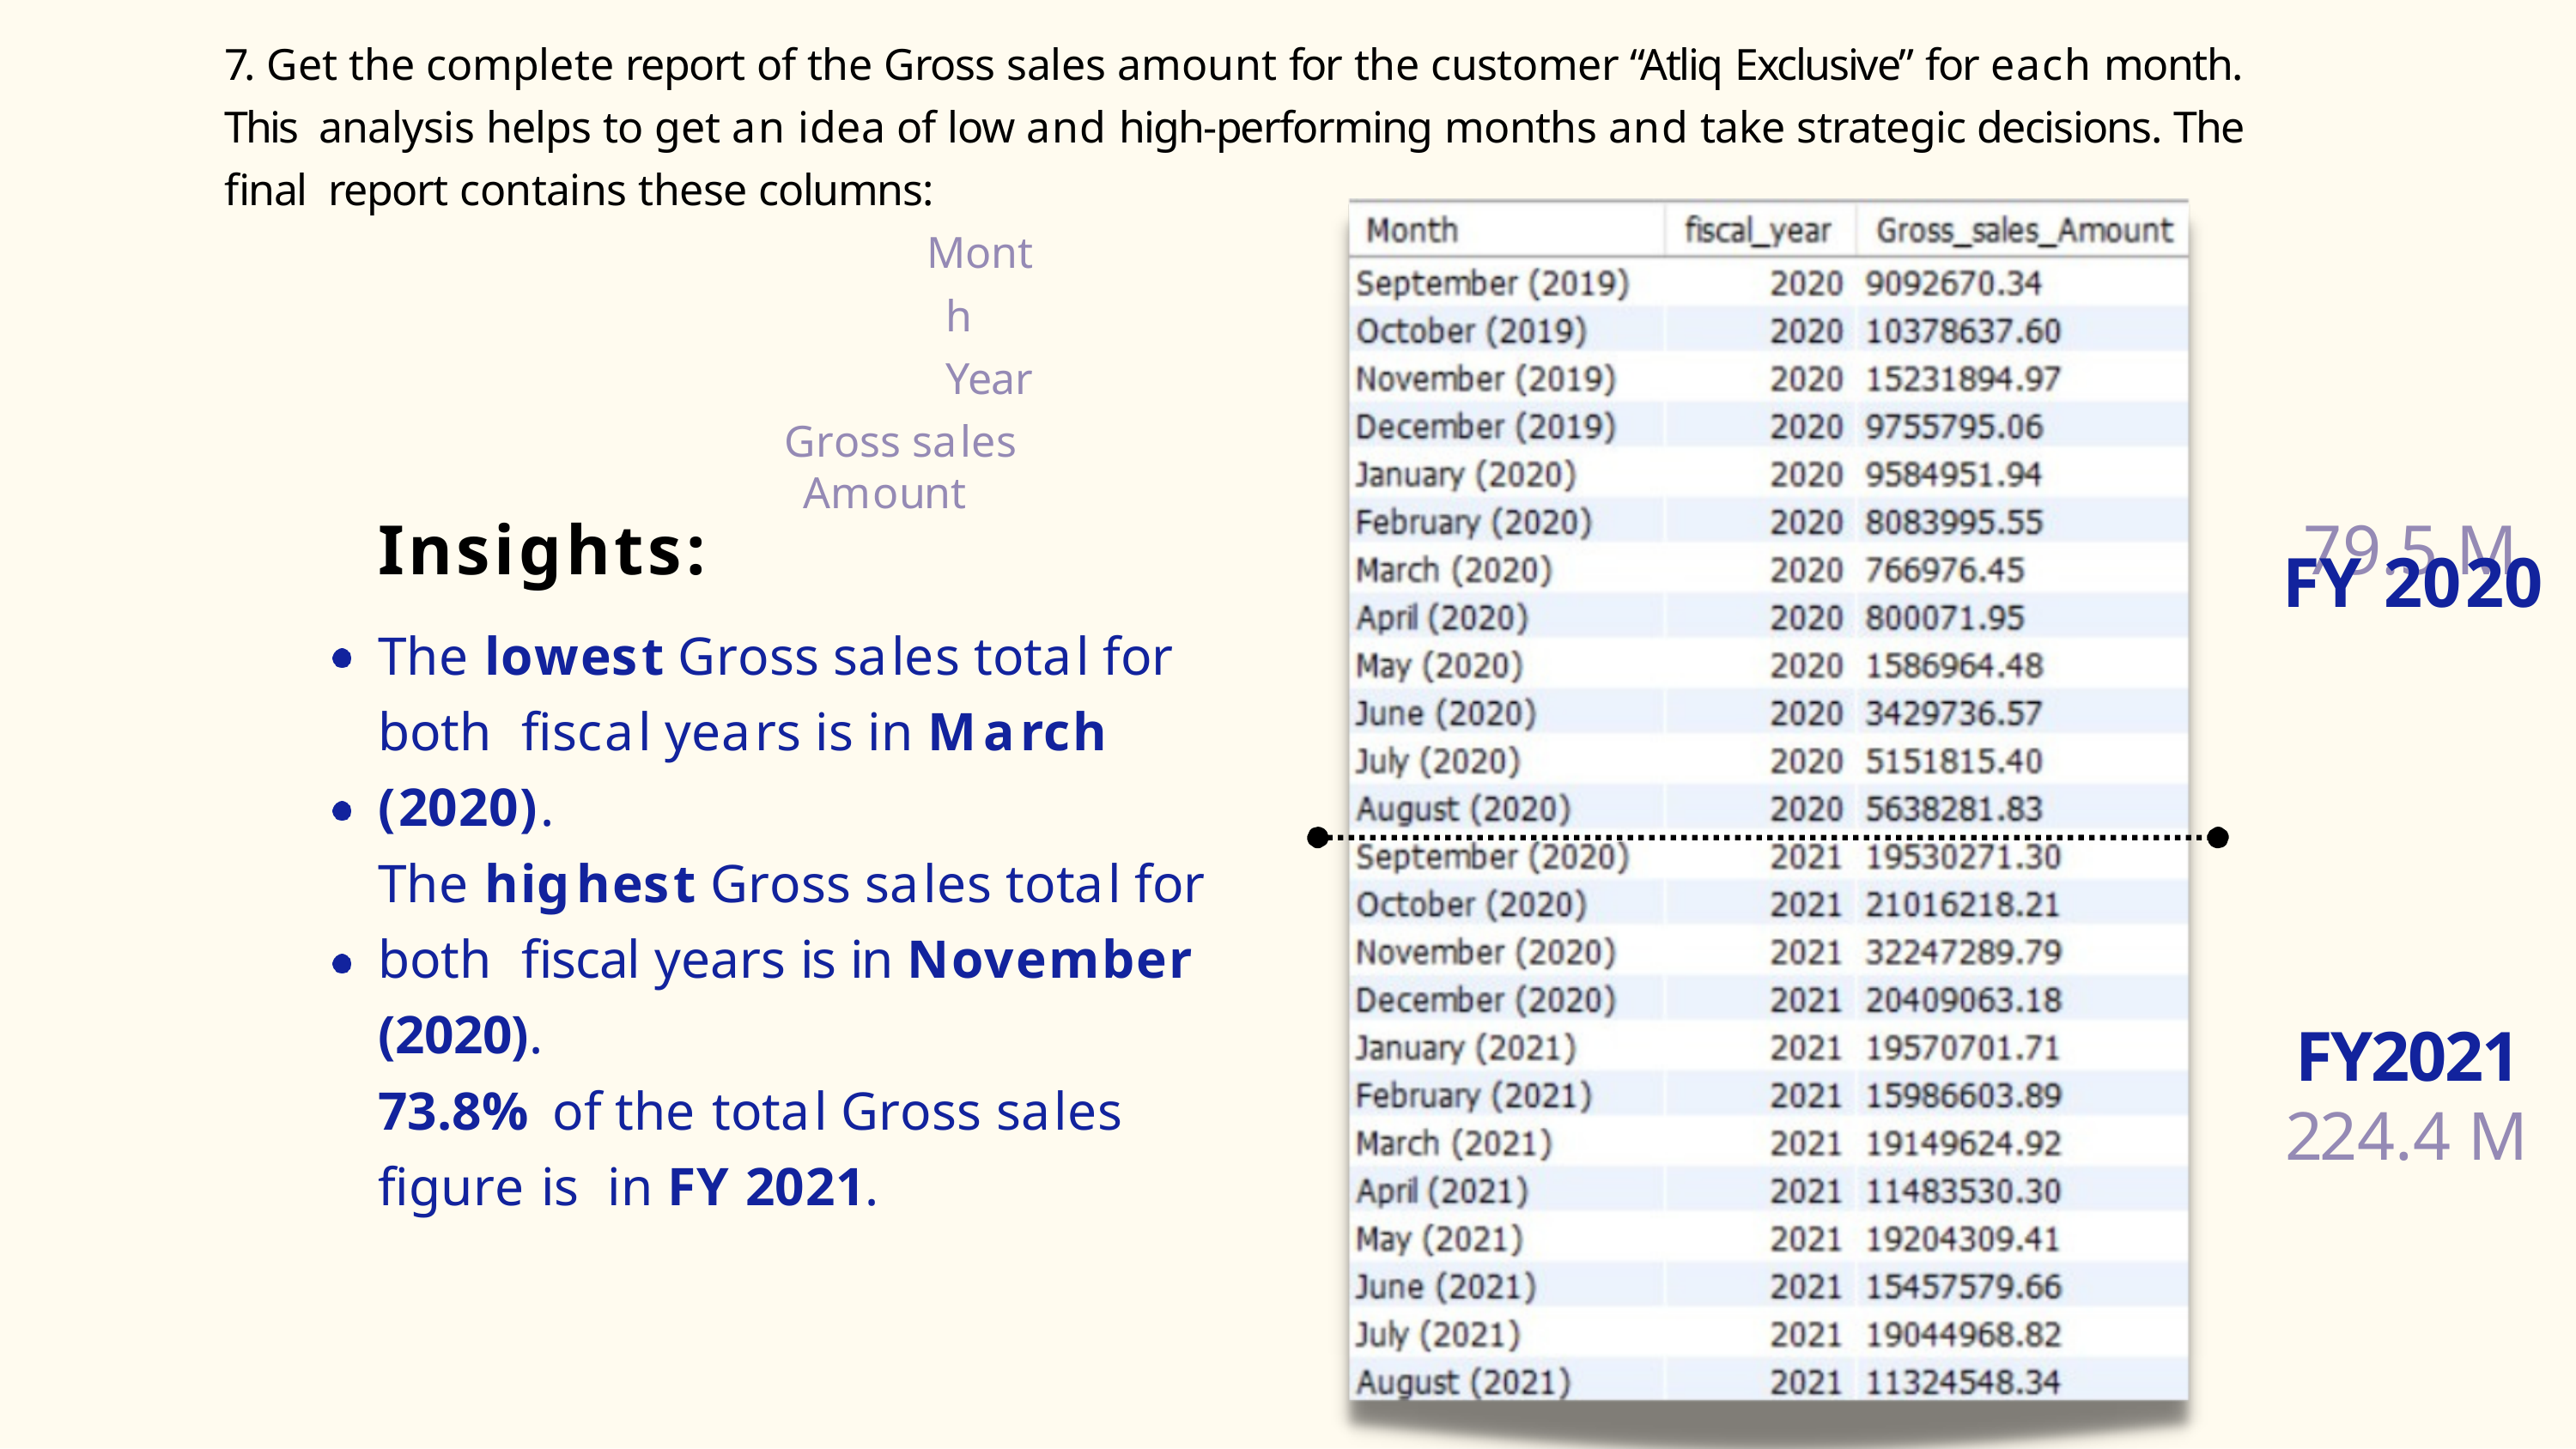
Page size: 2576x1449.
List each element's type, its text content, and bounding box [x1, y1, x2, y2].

text_box 7. Get the complete report of the Gross sales amount for the customer “Atliq Exclusive” for each month. This analysis helps to get an idea of low and high-performing months and take strategic decisions. The final report contains these columns: Month Year Gross sales Amount FY 2020 [222, 24, 2544, 621]
text_box FY2021 224.4 M [2283, 1011, 2537, 1174]
text_box Insights: The lowest Gross sales total for both fiscal years is in March (2020). The highest Gross sales total for both fiscal years is in November (2020). 73.8% of the total Gross sales figure is in FY 2021. [375, 458, 1261, 1216]
picture [331, 801, 352, 821]
picture [331, 954, 352, 973]
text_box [1307, 198, 2230, 1449]
picture [331, 648, 352, 668]
